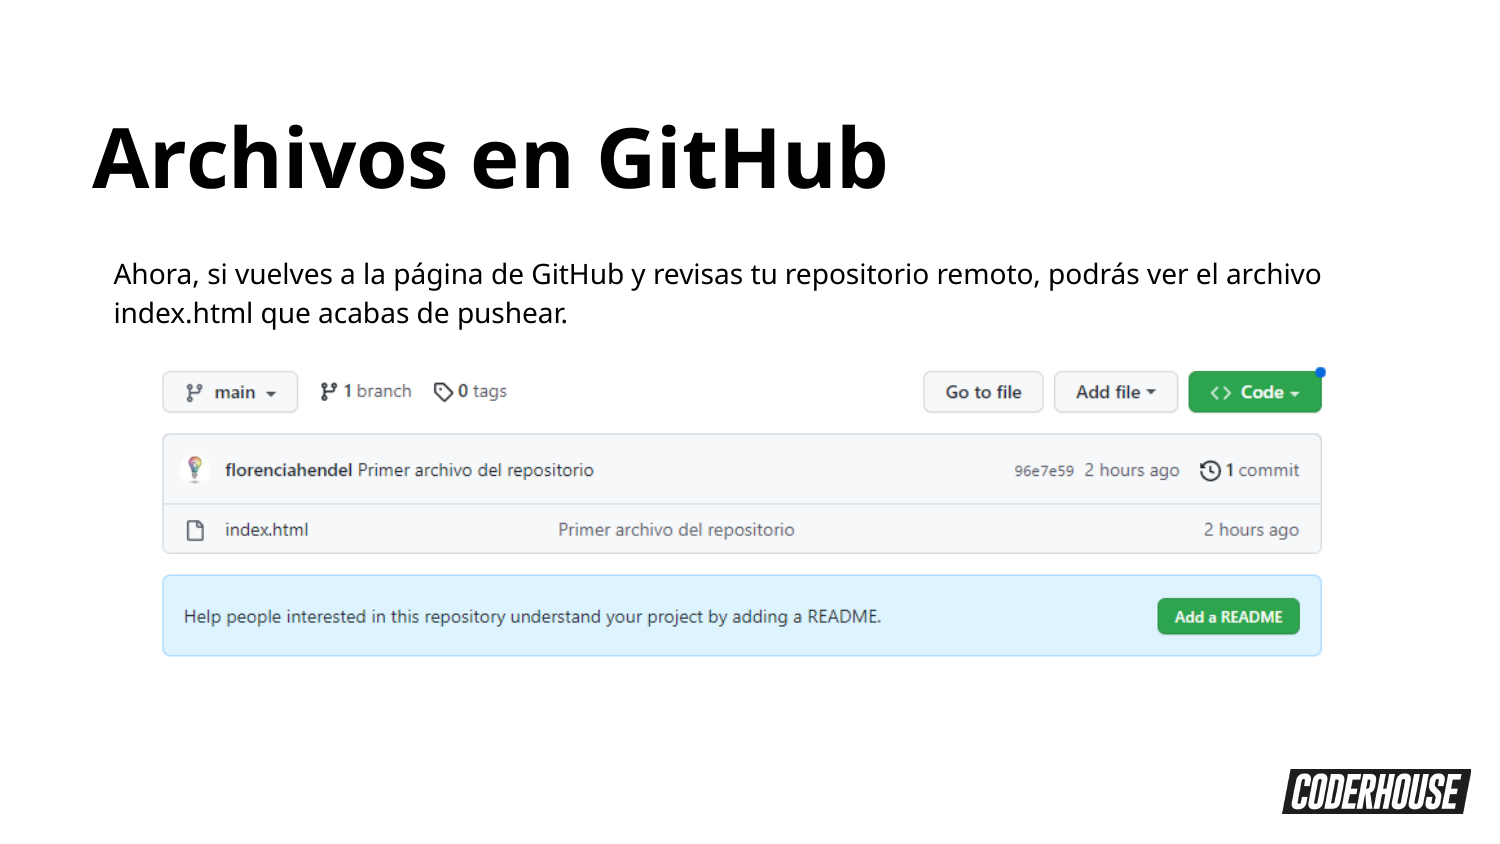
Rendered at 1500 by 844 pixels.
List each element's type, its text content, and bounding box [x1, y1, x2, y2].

picture [155, 353, 1335, 676]
text_box Ahora, si vuelves a la página de GitHub y revisas tu repositorio remoto, podrás ver el archivo index.html que acabas de pushear. [98, 236, 1434, 381]
text_box Archivos en GitHub [77, 101, 1414, 222]
picture [1281, 769, 1471, 814]
